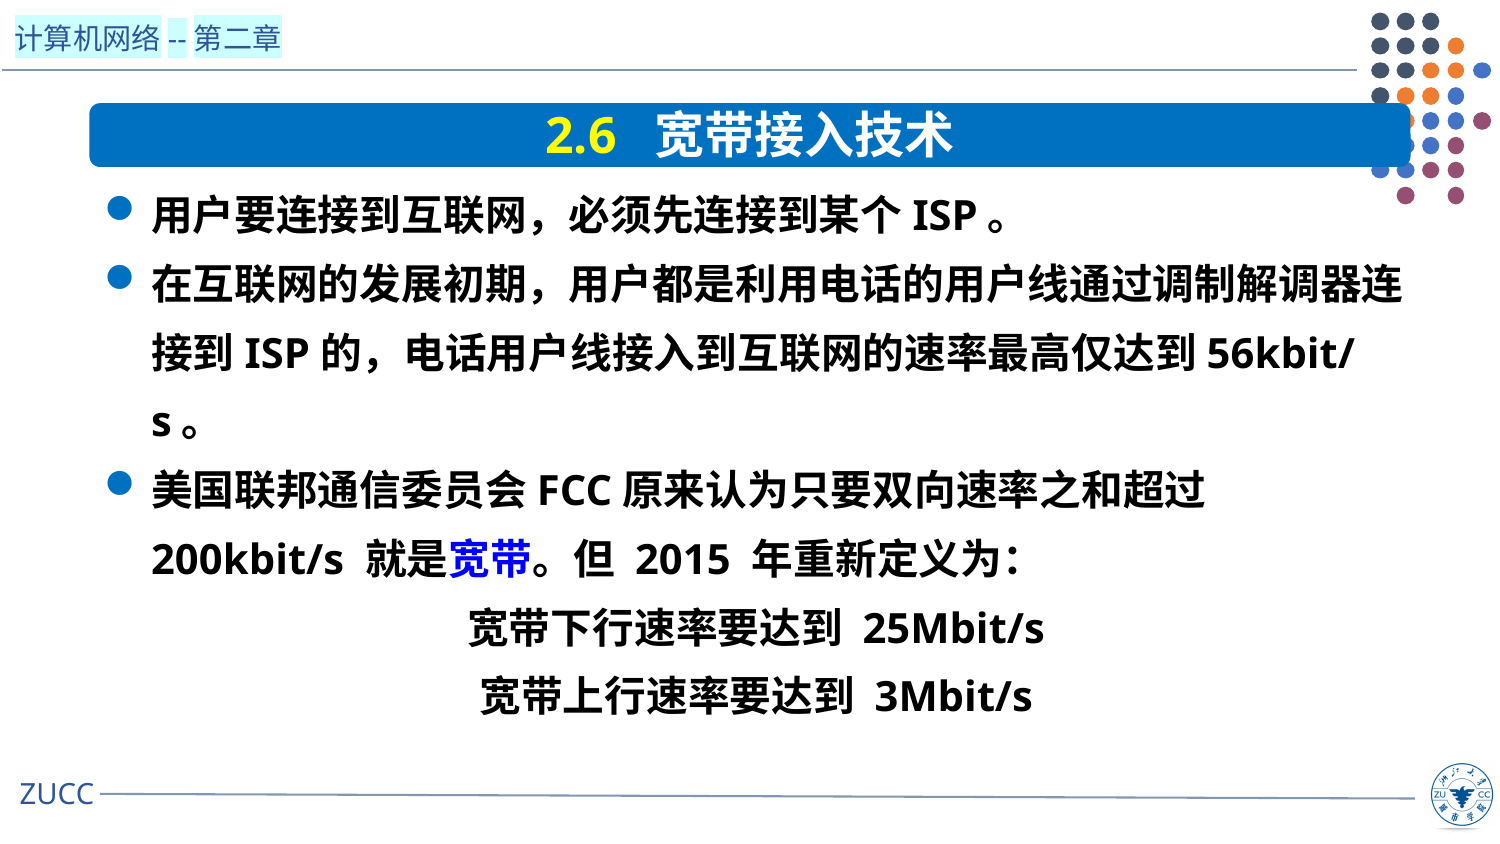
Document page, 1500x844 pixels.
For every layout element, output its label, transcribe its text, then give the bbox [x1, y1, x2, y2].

text_box [970, 103, 1411, 167]
text_box 2.6 宽带接入技术 [530, 96, 970, 171]
text_box 用户要连接到互联网，必须先连接到某个ISP。 在互联网的发展初期，用户都是利用电话的用户线通过调制解调器连接到ISP的，电话用户线接入到互联网的速率最高仅达到56kbit/s。 美国联邦通信委员会FCC原来认为只要双向速率之和超过200kbit/s 就是宽带。但 2015 年重新定义为： 宽带下行速率要达到 25Mbit/s 宽带上行速率要达到 3Mbit/s [89, 162, 1423, 728]
text_box [89, 103, 530, 167]
picture [1415, 750, 1500, 837]
